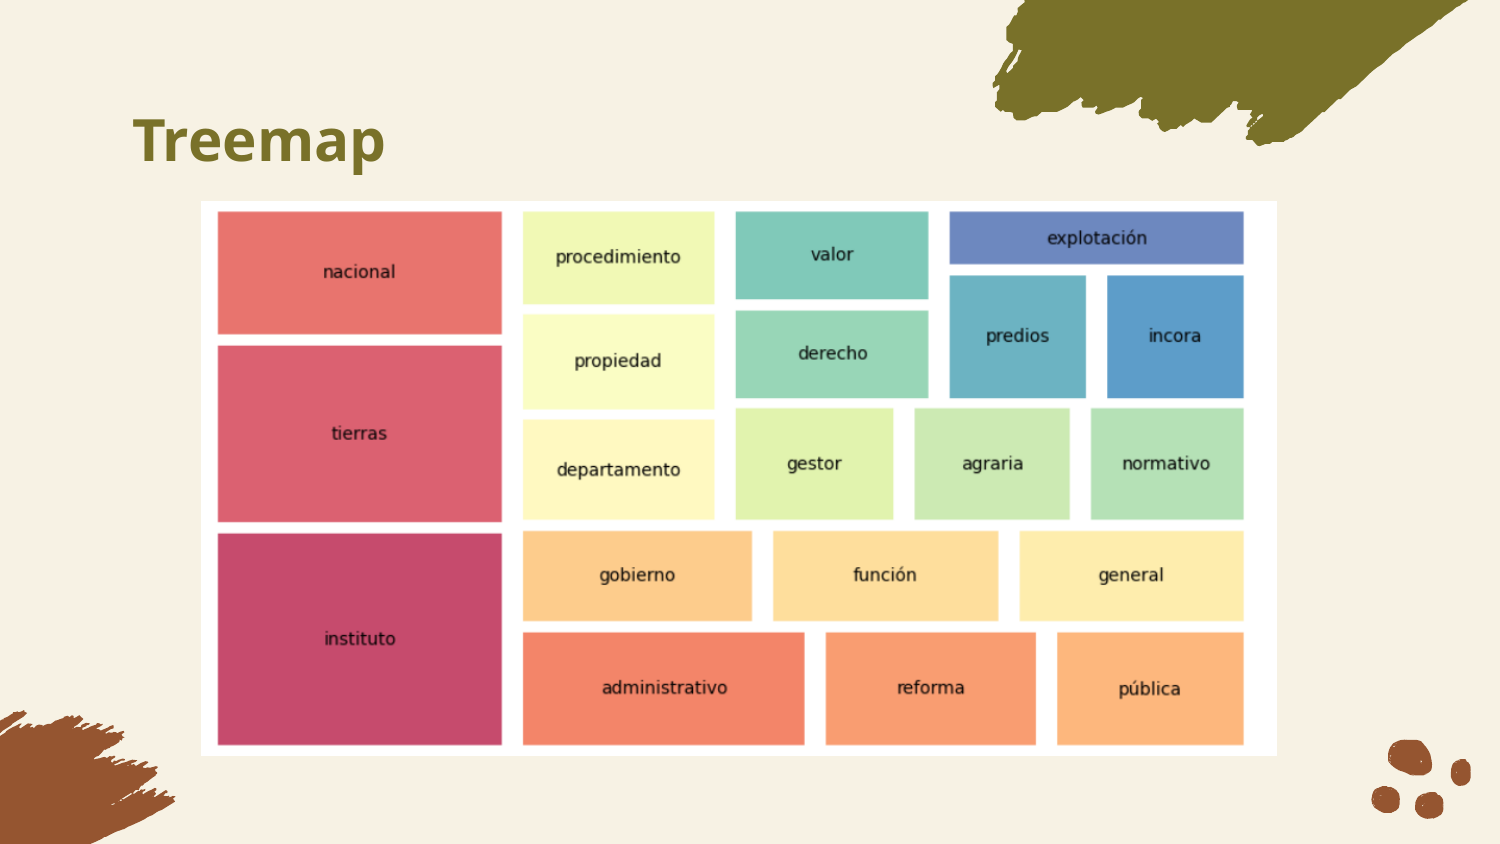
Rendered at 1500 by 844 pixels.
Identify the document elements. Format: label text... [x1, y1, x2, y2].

title Treemap [116, 88, 1383, 169]
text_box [1371, 739, 1471, 820]
text_box [992, 0, 1469, 88]
picture [200, 200, 1277, 756]
text_box [0, 710, 176, 844]
